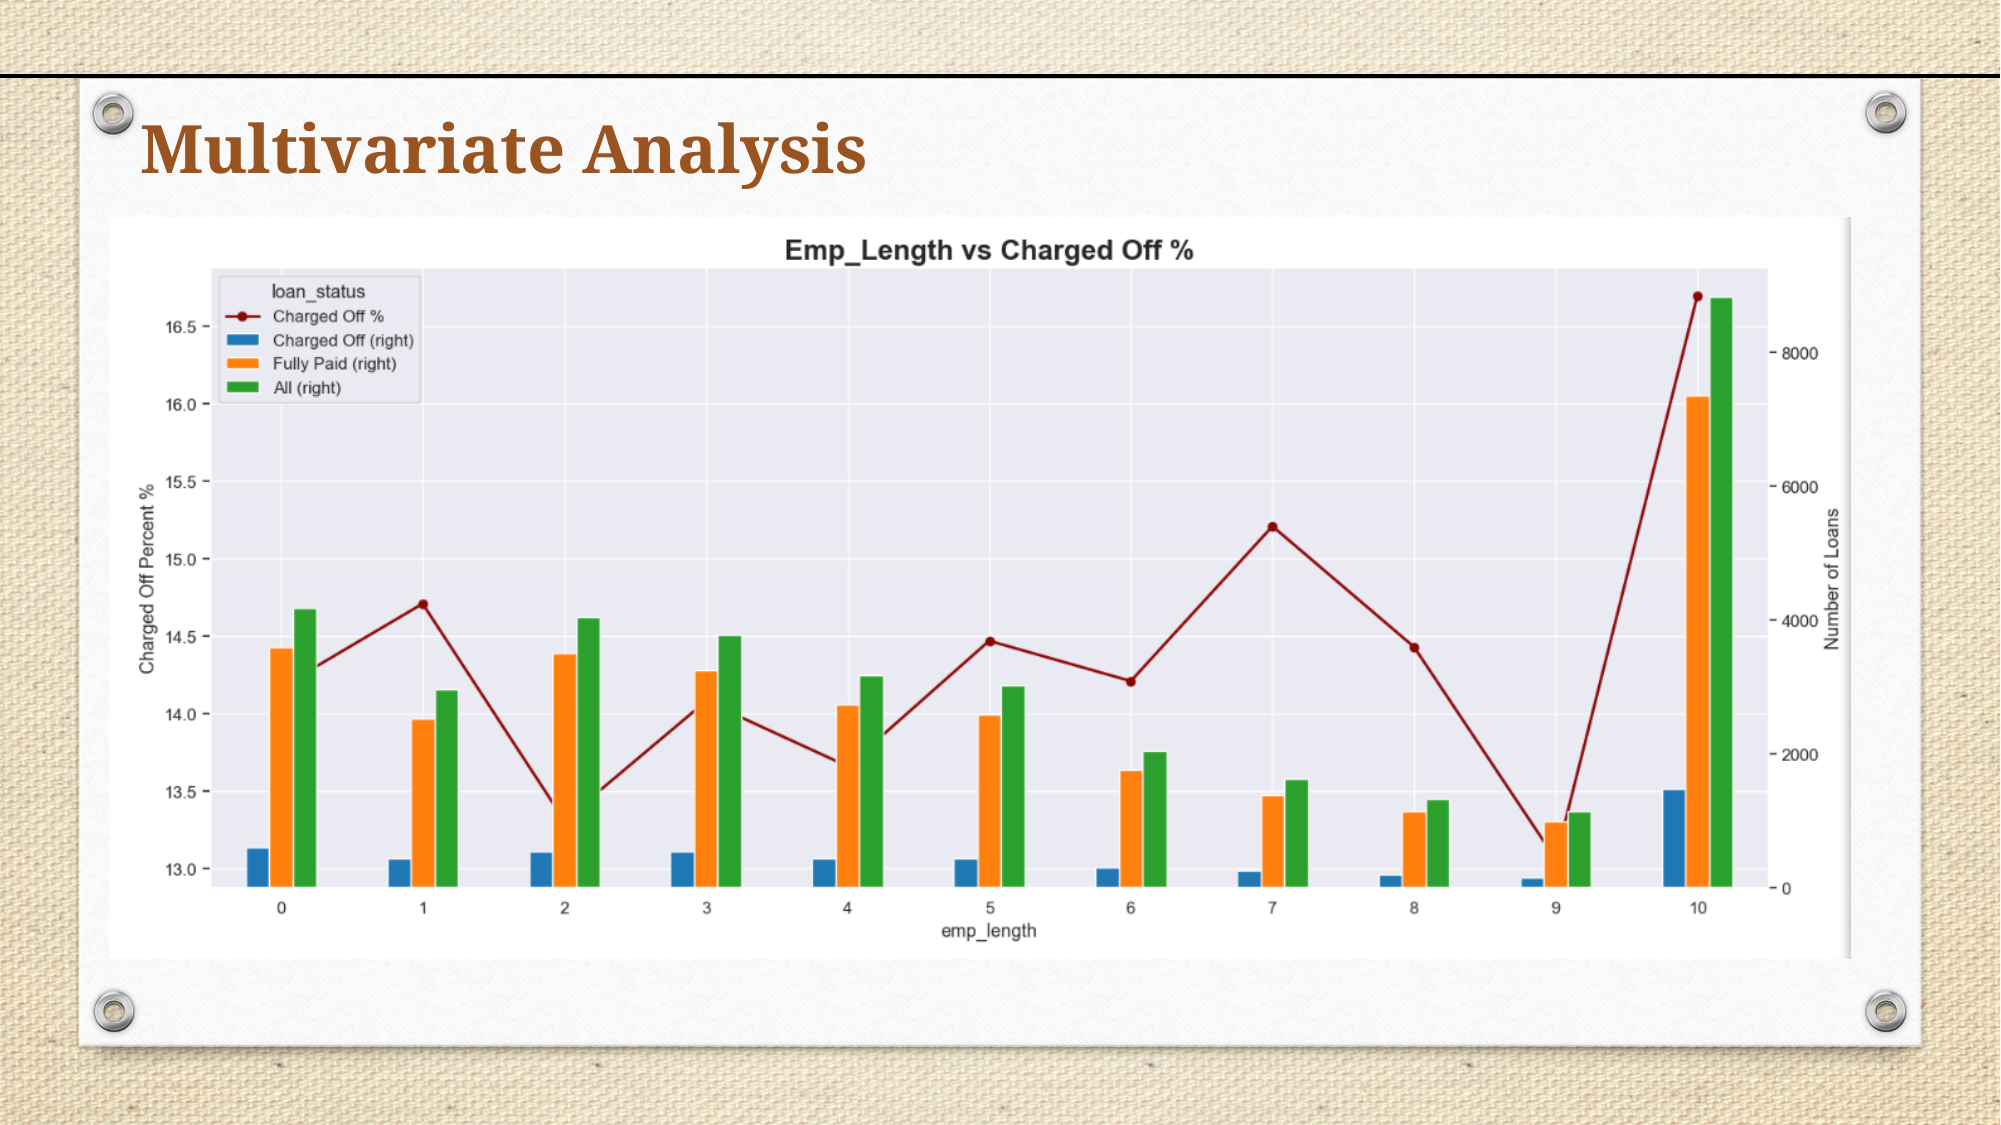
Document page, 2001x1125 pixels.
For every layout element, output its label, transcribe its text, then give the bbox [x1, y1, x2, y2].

picture [0, 0, 2001, 1125]
text_box [0, 74, 2000, 78]
text_box Multivariate Analysis [125, 99, 1695, 195]
